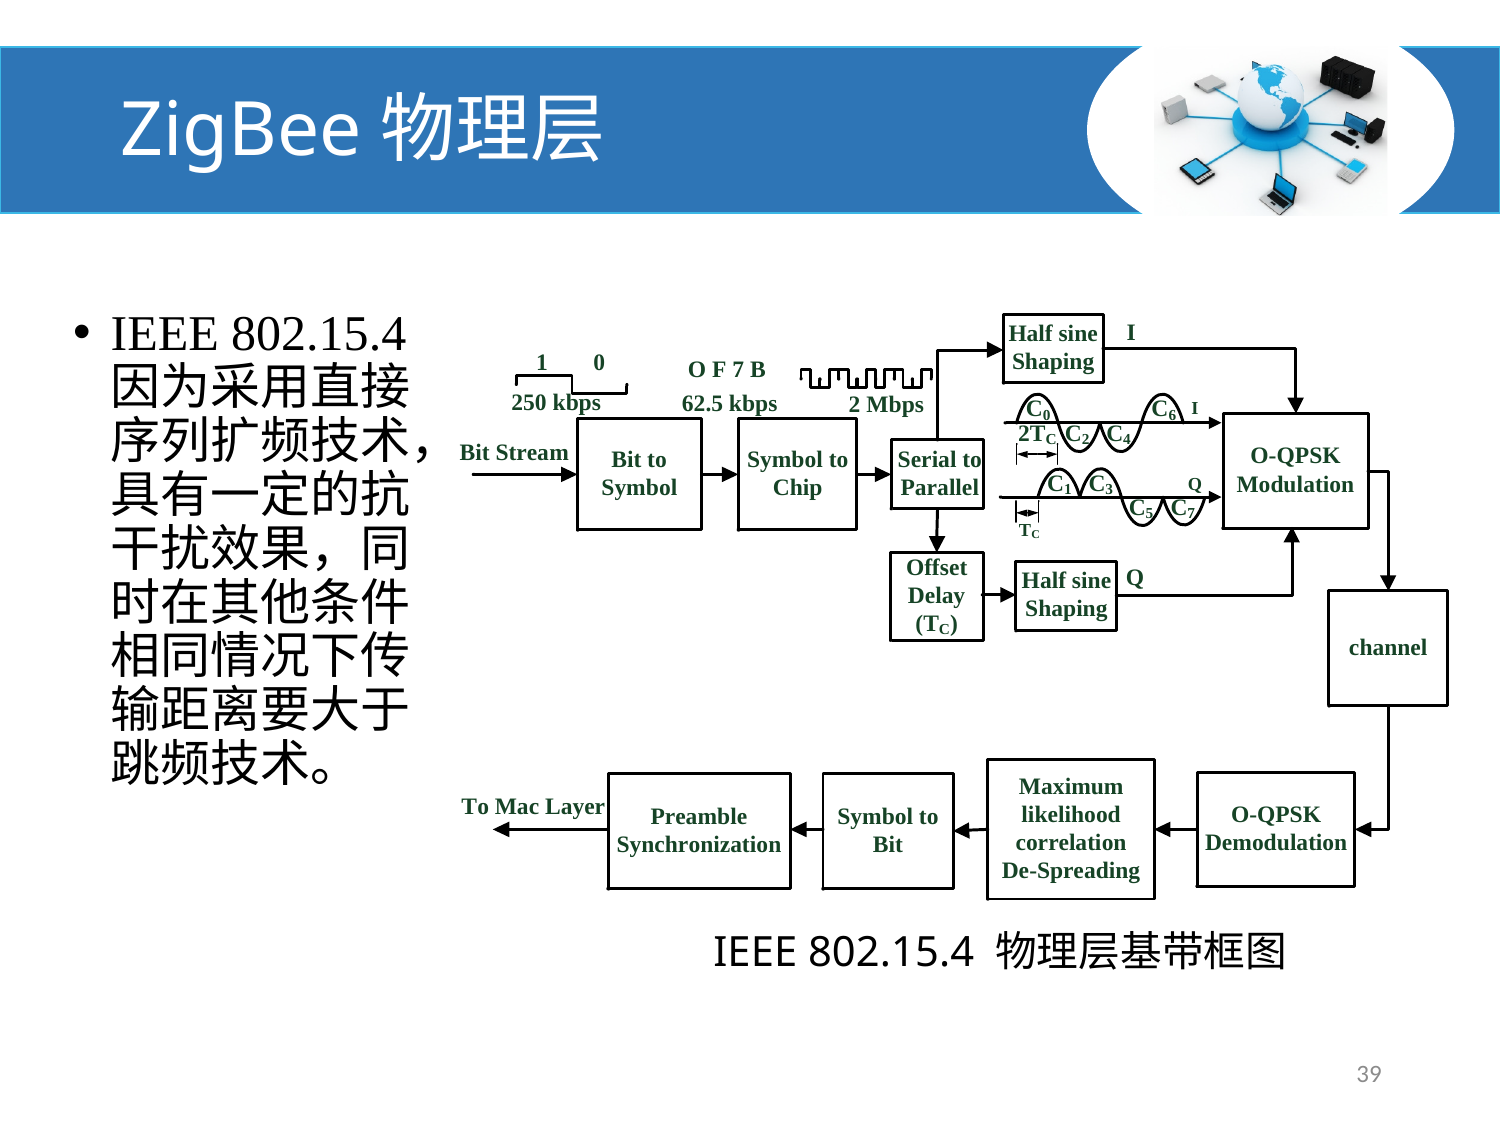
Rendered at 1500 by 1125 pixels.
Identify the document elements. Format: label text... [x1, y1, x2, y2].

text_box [451, 309, 1452, 904]
list IEEE 802.15.4因为采用直接序列扩频技术，具有一定的抗干扰效果，同时在其他条件相同情况下传输距离要大于跳频技术。 [58, 299, 446, 1014]
text_box IEEE 802.15.4 物理层基带框图 [687, 917, 1303, 982]
slide_number 39 [1059, 1042, 1397, 1103]
picture [1154, 46, 1388, 216]
title ZigBee物理层 [105, 50, 1060, 214]
